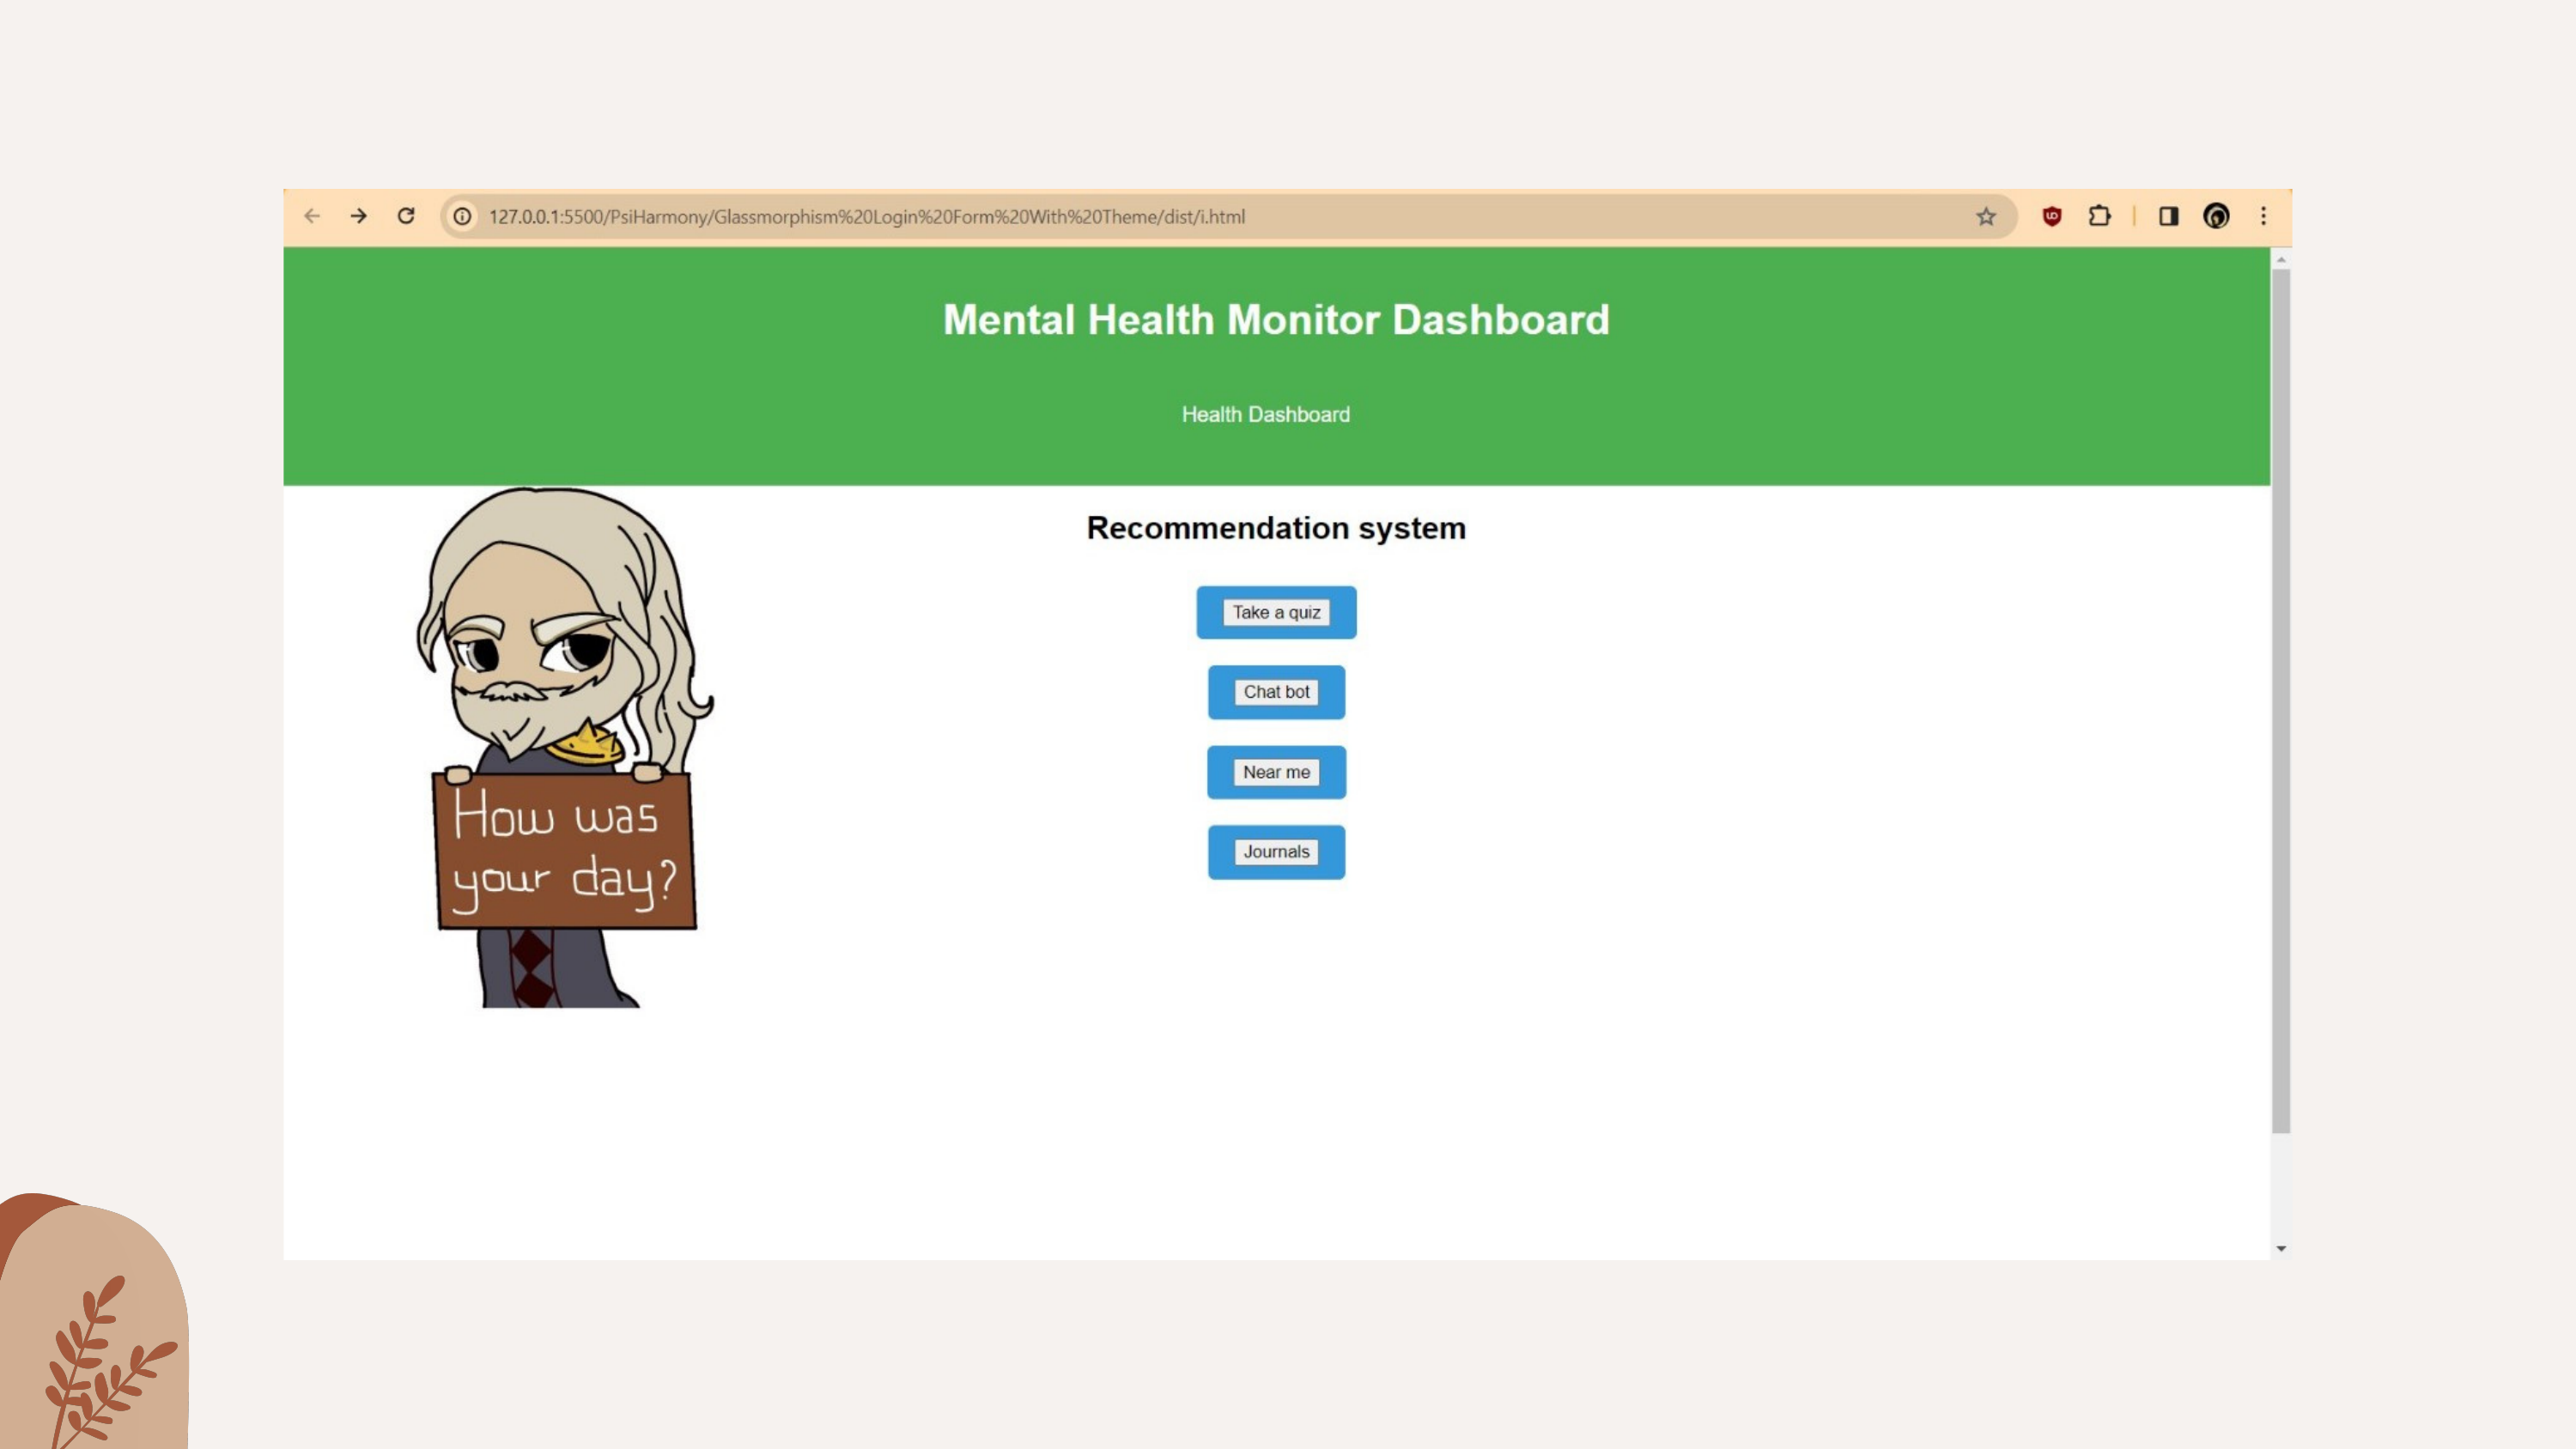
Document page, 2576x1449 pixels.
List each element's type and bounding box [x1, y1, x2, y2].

text_box [39, 1270, 182, 1449]
text_box [283, 189, 2293, 1260]
text_box [0, 1185, 143, 1196]
text_box [0, 1196, 192, 1449]
